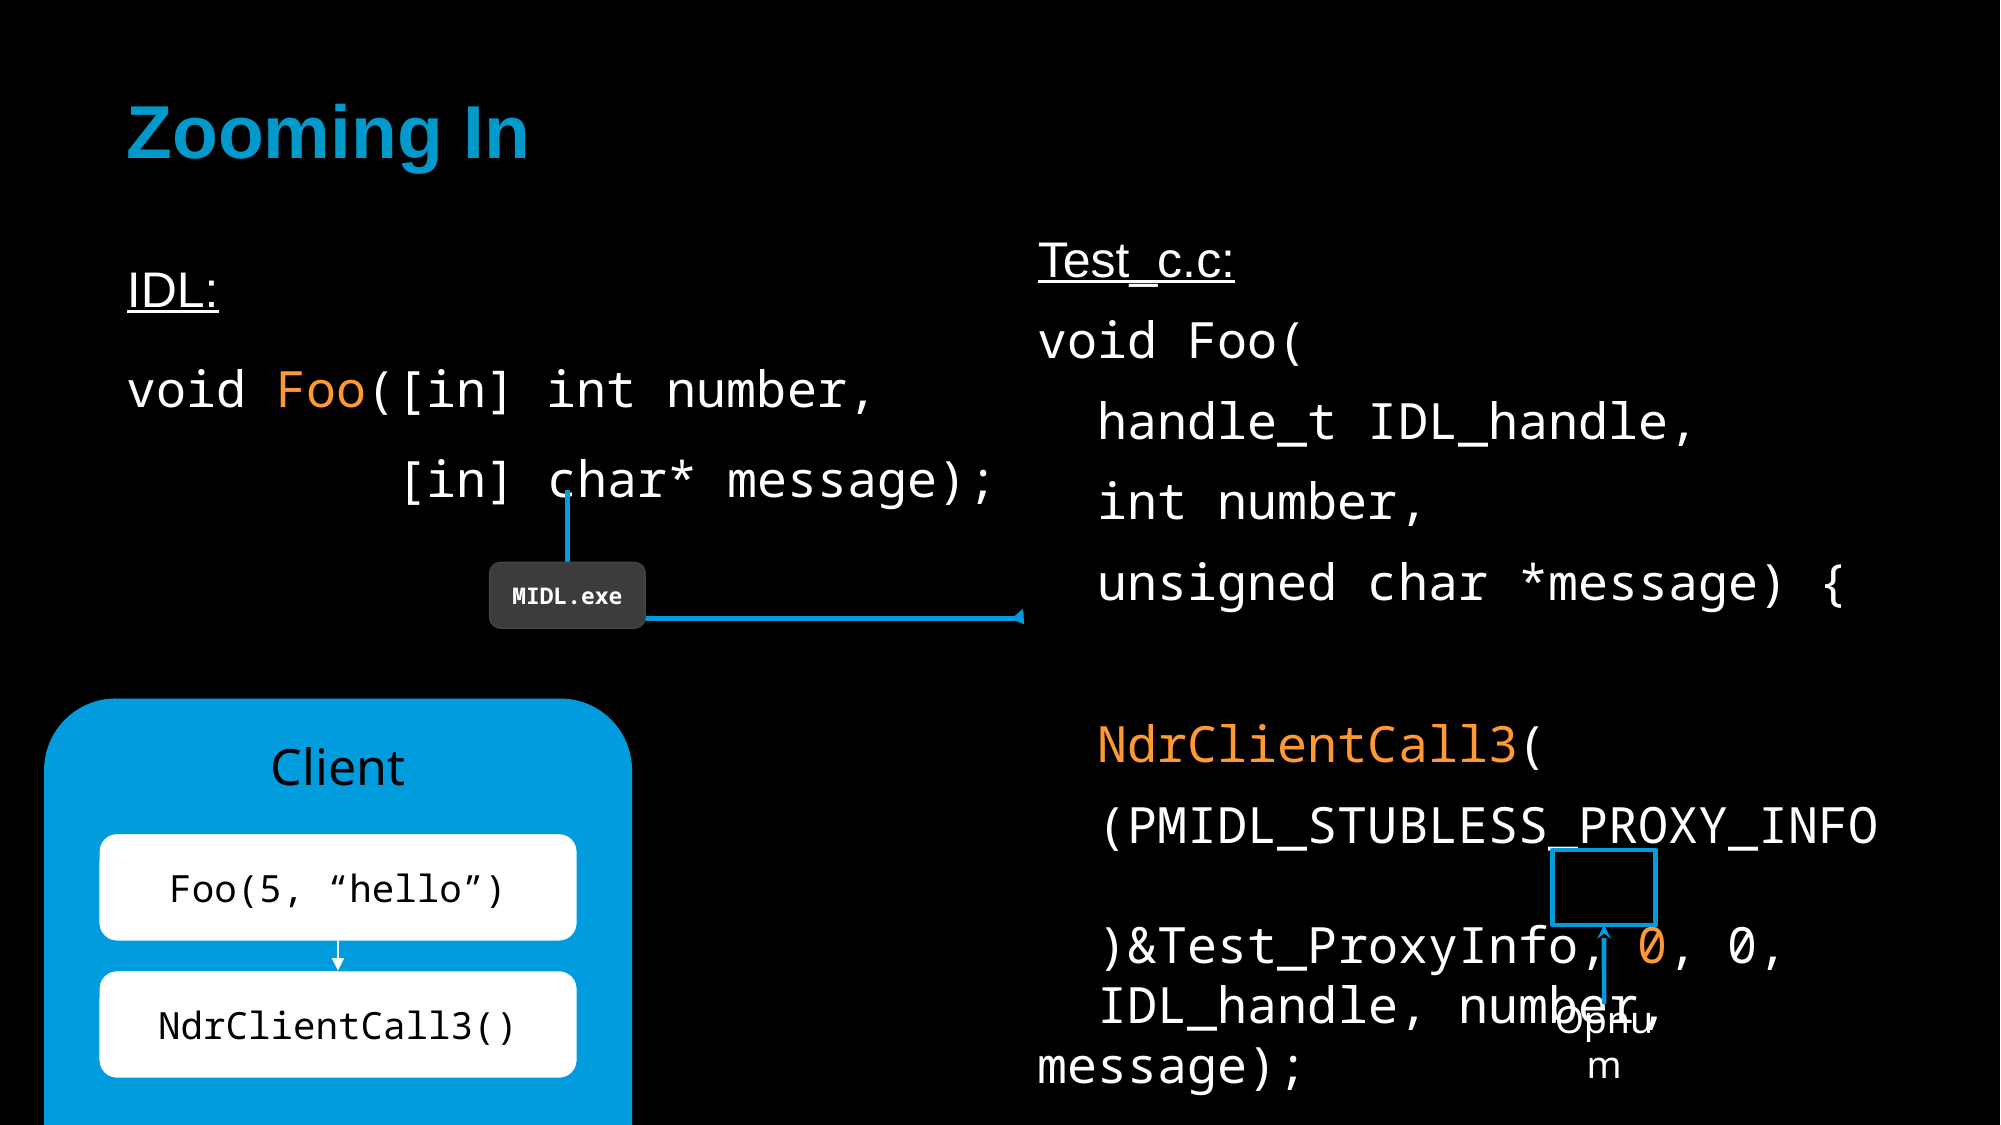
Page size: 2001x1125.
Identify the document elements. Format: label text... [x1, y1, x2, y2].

text_box Foo(5, “hello”) [98, 833, 578, 942]
list Test_c.c: void Foo( handle_t IDL_handle, int number, unsigned char *message) { NdrClientCall3( (PMIDL_STUBLESS_PROXY_INFO )&Test_ProxyInfo, 0, 0, IDL_handle, number, message); } [1023, 212, 1935, 1005]
text_box Client [44, 699, 632, 1125]
text_box MIDL.exe [489, 562, 646, 629]
list IDL: void Foo([in] int number, [in] char* message); [111, 212, 1024, 491]
text_box NdrClientCall3() [98, 970, 578, 1079]
text_box Opnum [1526, 1003, 1682, 1079]
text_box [735, 321, 855, 778]
text_box [1552, 849, 1656, 925]
title Zooming In [111, 91, 1938, 167]
